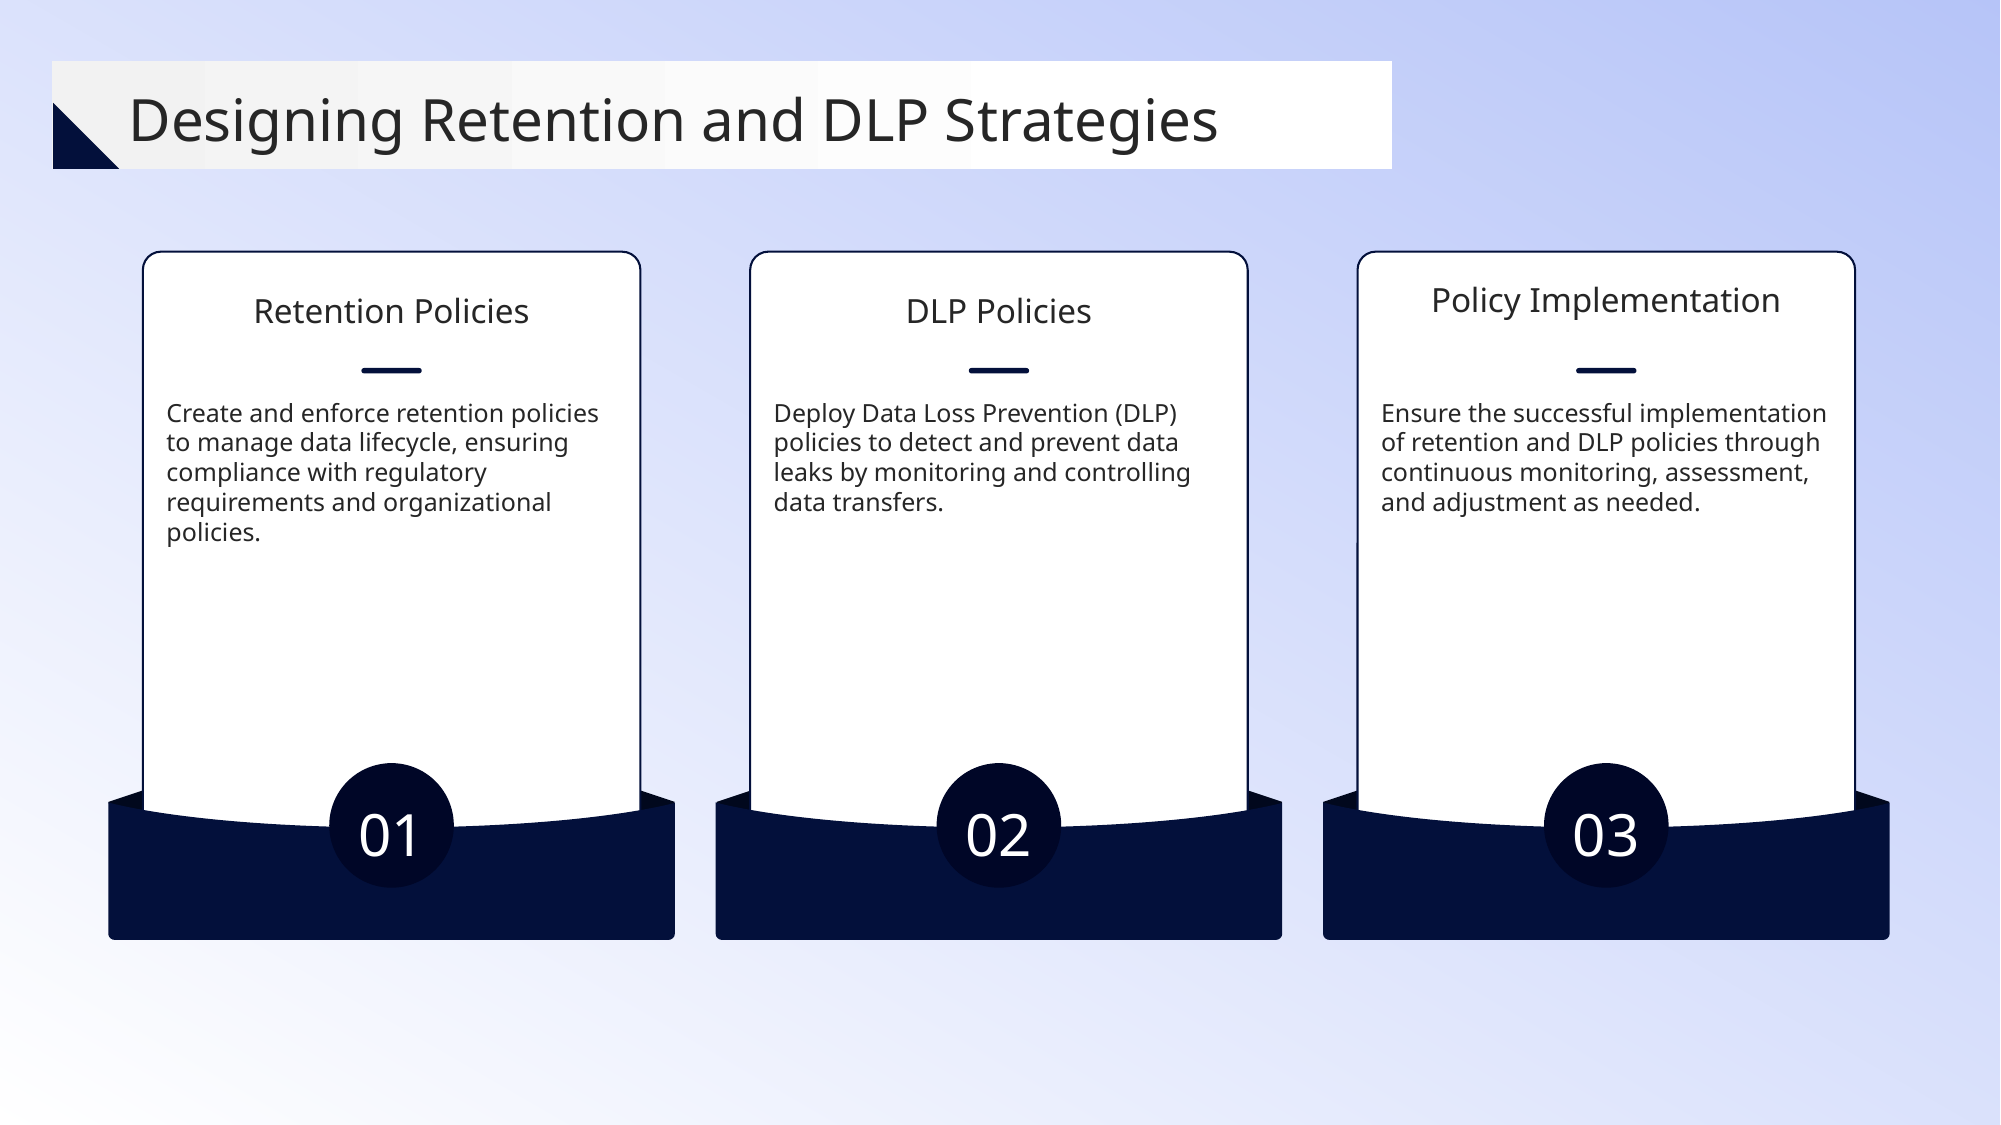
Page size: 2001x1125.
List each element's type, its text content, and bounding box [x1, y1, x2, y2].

text_box [0, 0, 2000, 1125]
text_box [142, 355, 641, 826]
text_box [1323, 790, 1357, 809]
text_box 02 [955, 782, 1043, 868]
text_box [1323, 802, 1890, 940]
text_box 01 [347, 782, 436, 868]
text_box Policy Implementation [1357, 254, 1856, 345]
text_box [1357, 345, 1856, 826]
text_box [108, 802, 675, 940]
text_box [716, 790, 750, 809]
text_box Ensure the successful implementation of retention and DLP policies through continuous monitoring, assessment, and adjustment as needed. [1381, 397, 1832, 744]
text_box [53, 102, 120, 169]
text_box [1543, 763, 1669, 888]
text_box [715, 802, 1283, 940]
text_box [1856, 790, 1890, 809]
text_box [51, 61, 1393, 169]
text_box [641, 790, 675, 809]
text_box [361, 367, 422, 374]
text_box [108, 790, 142, 809]
text_box DLP Policies [750, 265, 1248, 355]
text_box [329, 763, 454, 888]
text_box [1248, 790, 1283, 809]
text_box Retention Policies [142, 265, 641, 355]
text_box [143, 251, 640, 265]
text_box Designing Retention and DLP Strategies [128, 79, 1879, 157]
text_box [936, 763, 1062, 888]
text_box [1576, 367, 1637, 374]
text_box [750, 355, 1248, 826]
text_box Create and enforce retention policies to manage data lifecycle, ensuring compliance with regulatory requirements and organizational policies. [166, 397, 617, 744]
text_box 03 [1562, 782, 1651, 868]
text_box [750, 251, 1248, 265]
text_box Deploy Data Loss Prevention (DLP) policies to detect and prevent data leaks by monitoring and controlling data transfers. [773, 397, 1225, 744]
text_box [968, 367, 1030, 374]
